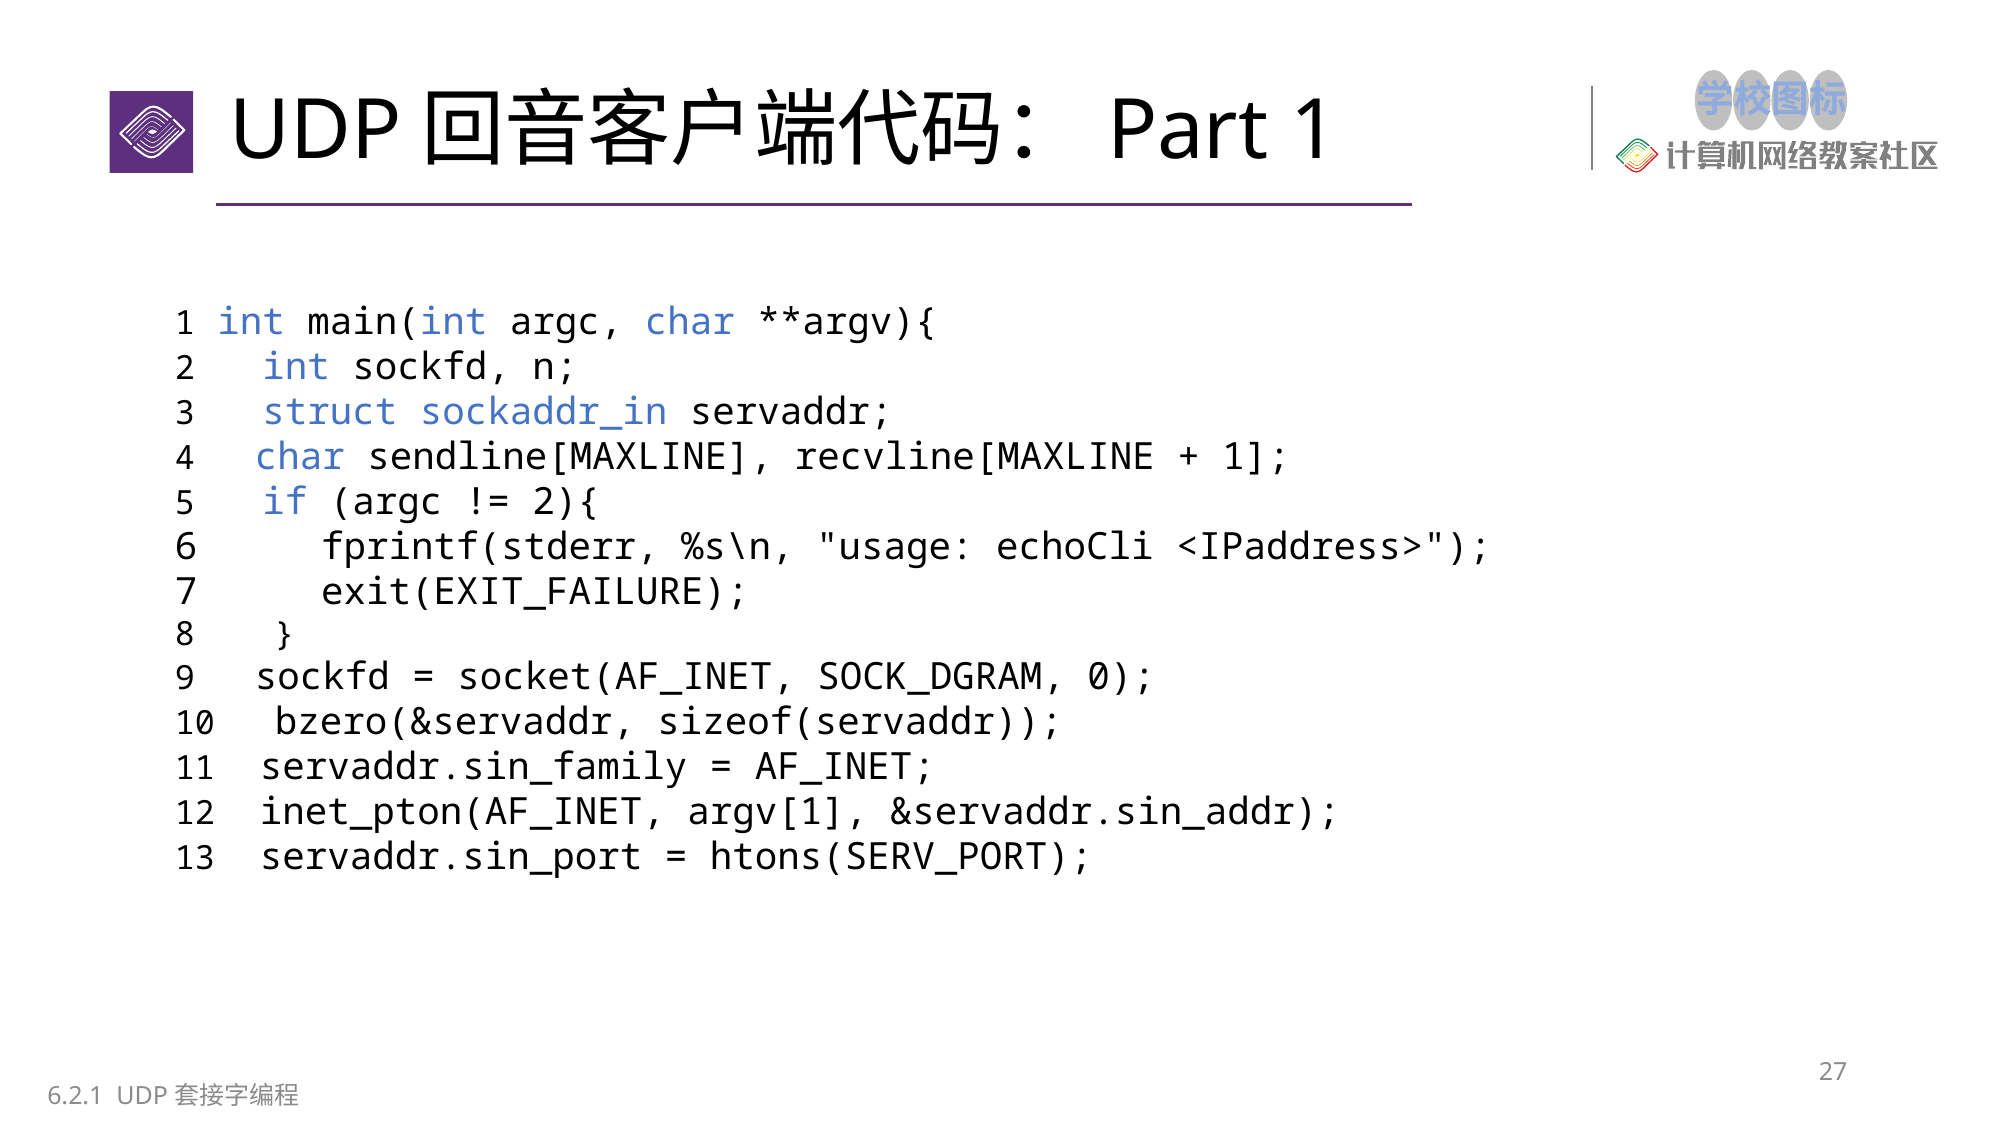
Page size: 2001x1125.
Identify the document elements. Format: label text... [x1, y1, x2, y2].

title UDP回音客户端代码：Part 1 [214, 59, 1564, 205]
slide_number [32, 1064, 483, 1125]
text_box 1 int main(int argc, char **argv){ 2 int sockfd, n; 3 struct sockaddr_in servaddr; 4 char sendline[MAXLINE], recvline[MAXLINE + 1]; 5 if (argc != 2){ fprintf(stderr, %s\n, "usage: echoCli <IPaddress>"); exit(EXIT_FAILURE); 8 } 9 sockfd = socket(AF_INET, SOCK_DGRAM, 0); 10 bzero(&servaddr, sizeof(servaddr)); 11 servaddr.sin_family = AF_INET; 12 inet_pton(AF_INET, argv[1], &servaddr.sin_addr); 13 servaddr.sin_port = htons(SERV_PORT); [160, 289, 1927, 929]
slide_number 27 [1412, 1042, 1863, 1103]
